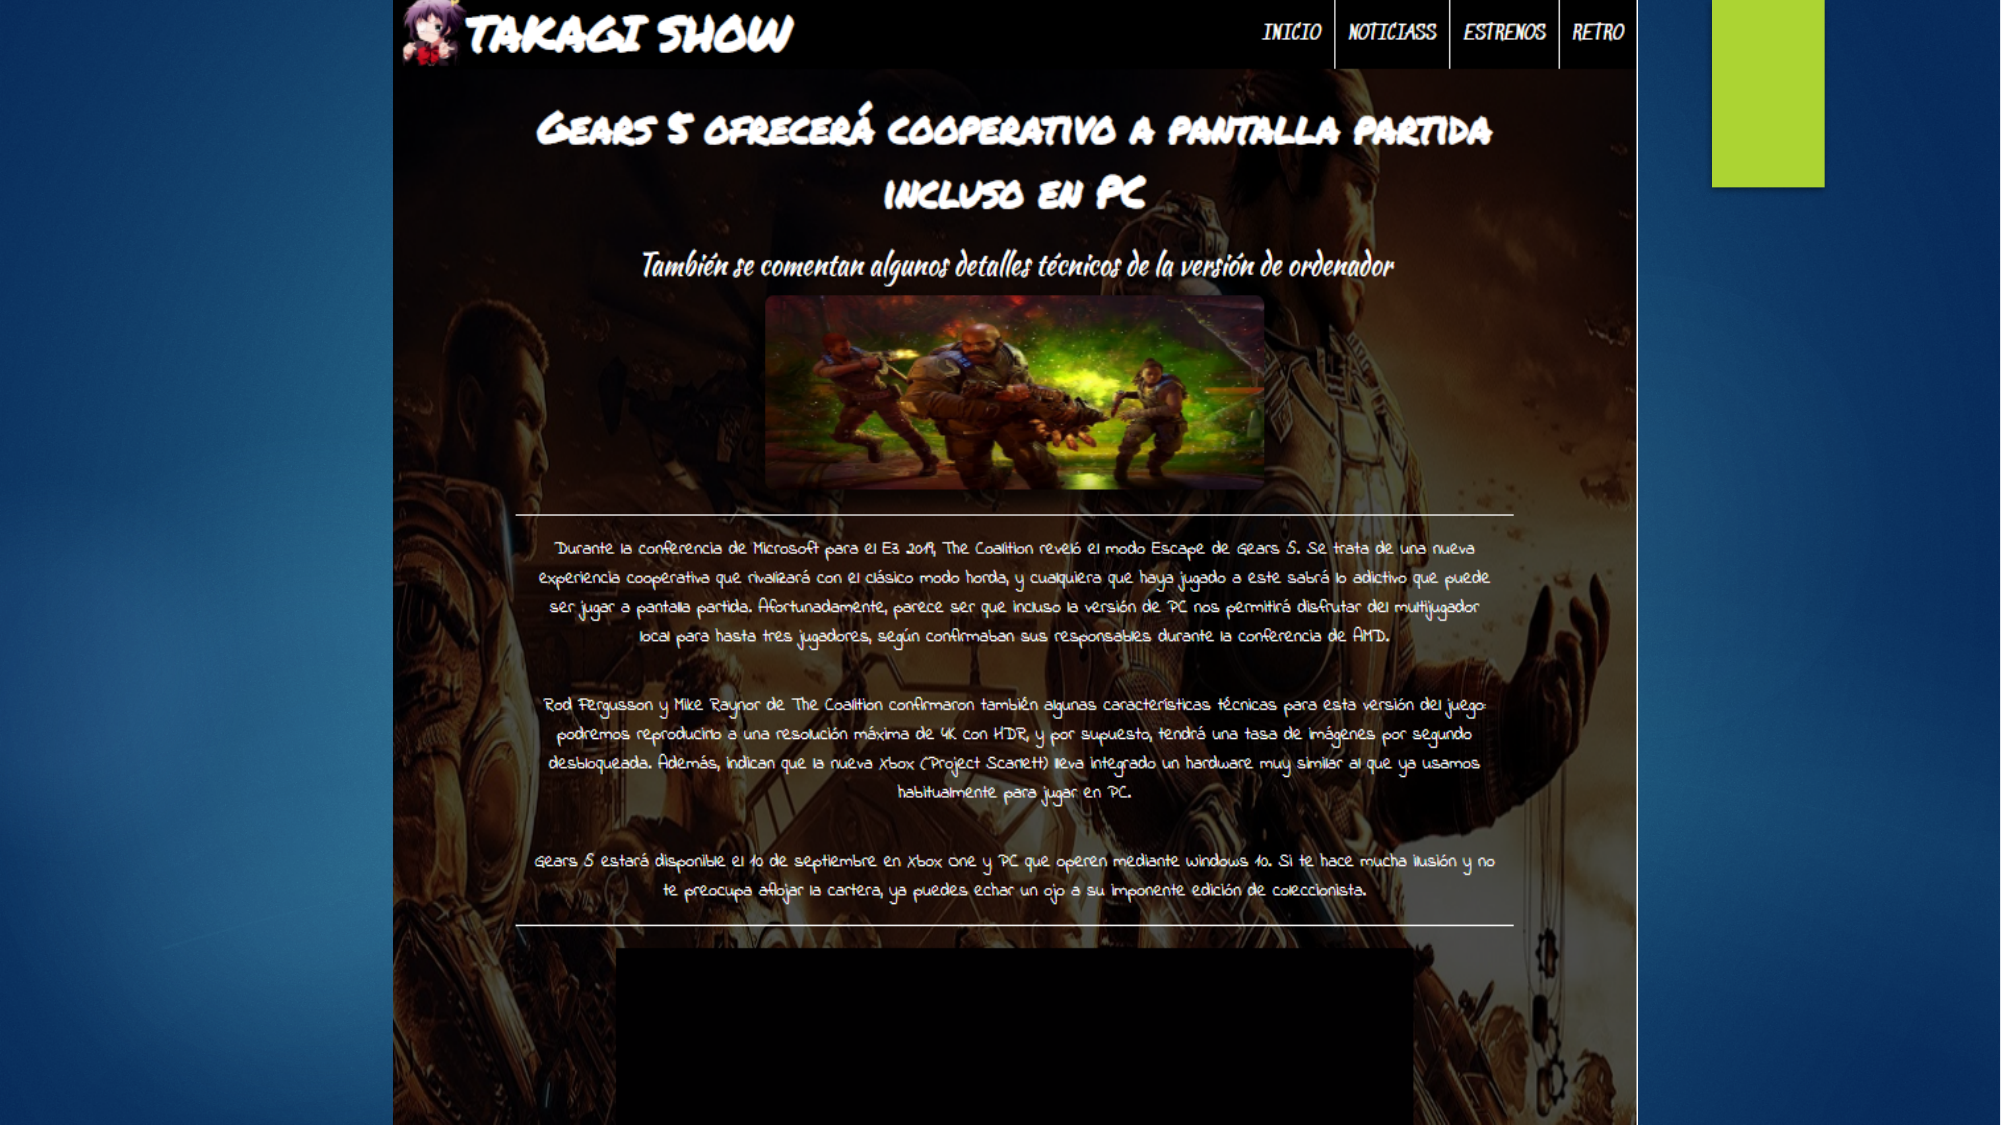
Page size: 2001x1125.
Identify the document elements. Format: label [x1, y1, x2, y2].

picture [0, 0, 1638, 1125]
